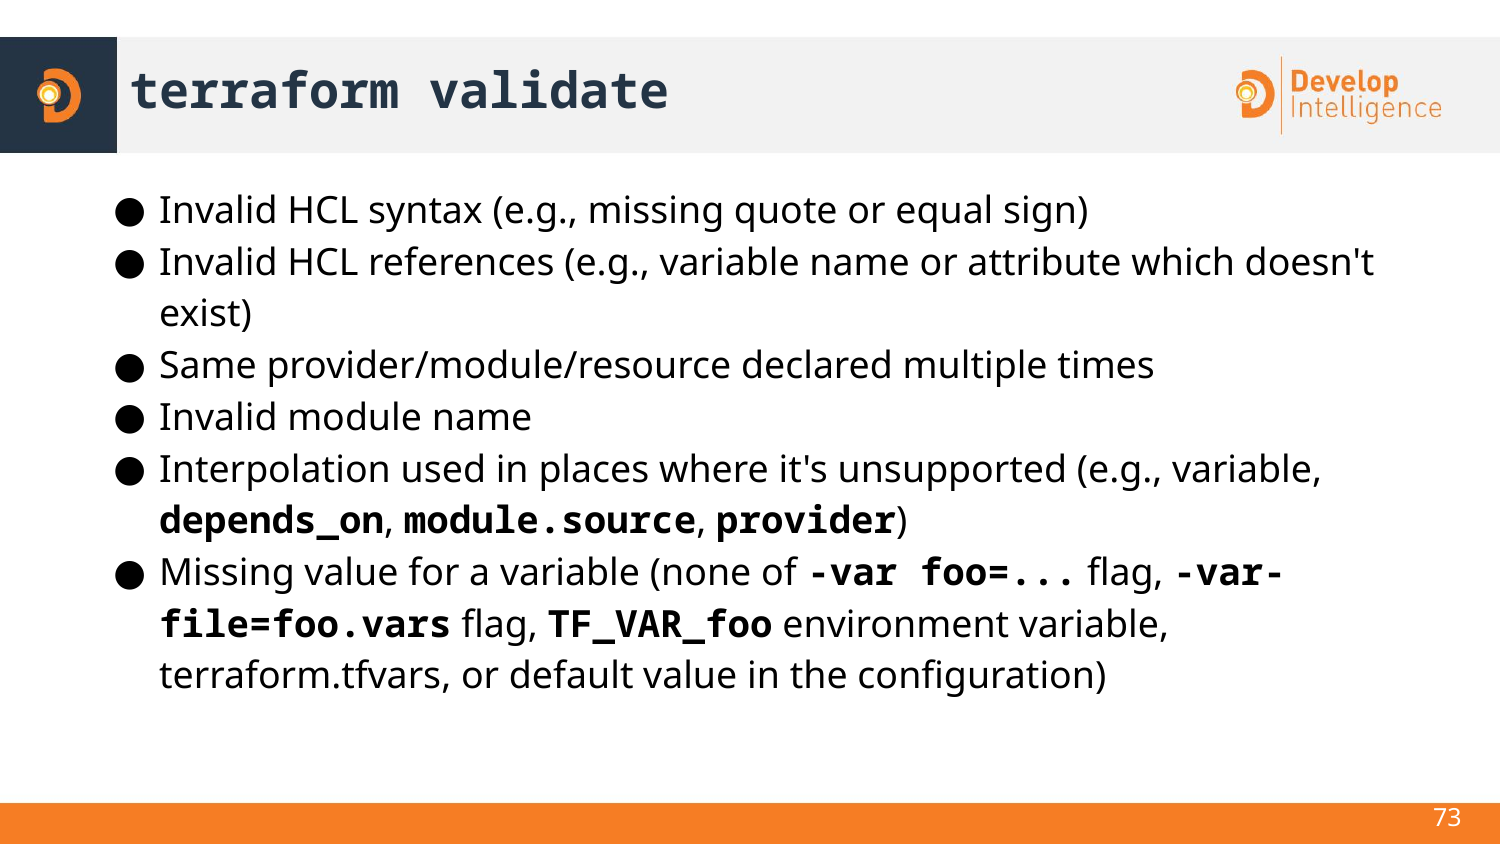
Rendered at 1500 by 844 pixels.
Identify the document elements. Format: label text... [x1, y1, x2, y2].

slide_number <number> [1396, 800, 1499, 837]
title terraform validate [118, 36, 1500, 148]
picture [0, 0, 1500, 844]
list Invalid HCL syntax (e.g., missing quote or equal sign) Invalid HCL references (e.g., variable name or attribute which doesn't exist) Same provider/module/resource declared multiple times Invalid module name Interpolation used in places where it's unsupported (e.g., variable, depends_on, module.source, provider) Missing value for a variable (none of -var foo=... flag, -var-file=foo.vars flag, TF_VAR_foo environment variable, terraform.tfvars, or default value in the configuration) [102, 173, 1396, 758]
